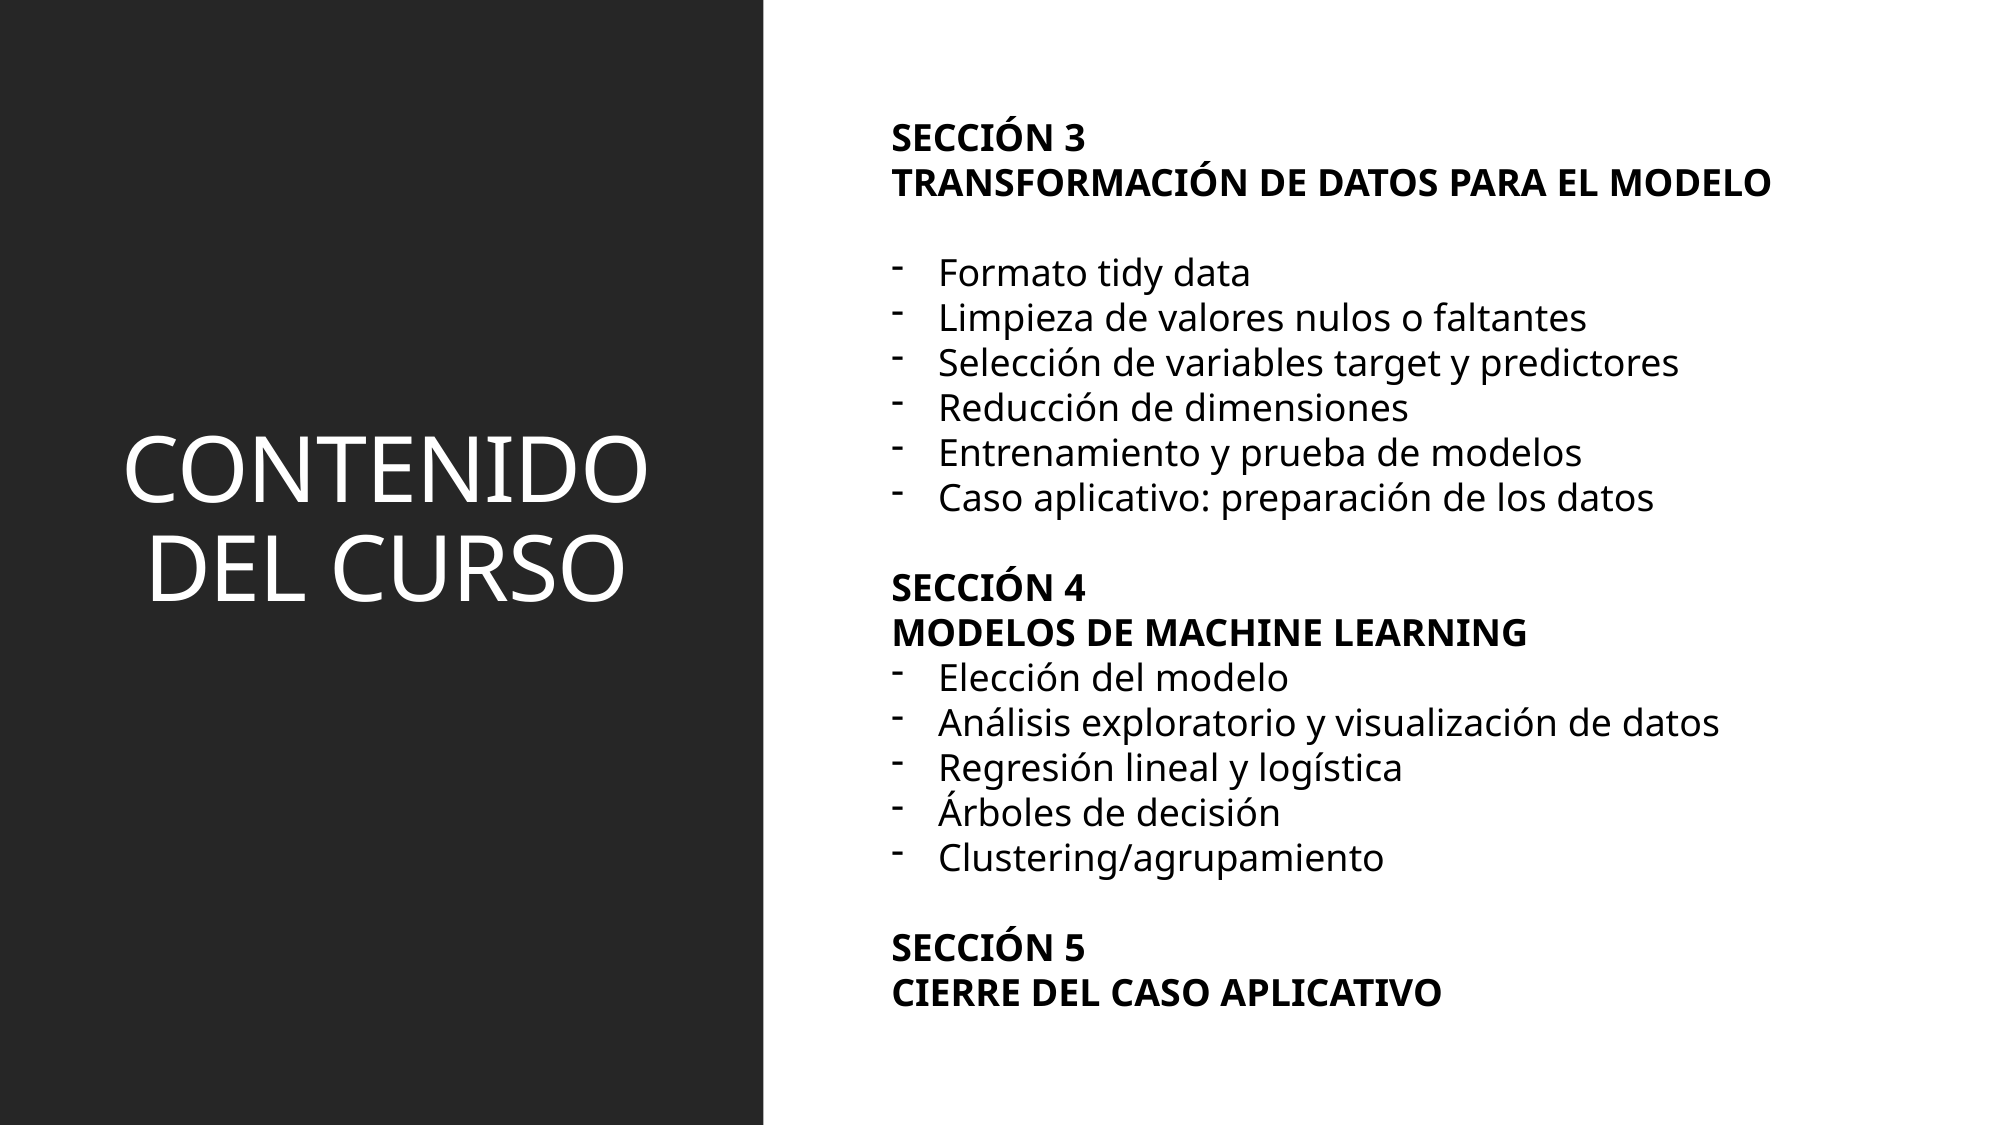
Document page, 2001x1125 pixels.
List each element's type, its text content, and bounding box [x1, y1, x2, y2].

title CONTENIDO DEL CURSO [98, 372, 676, 630]
text_box SECCIÓN 3 TRANSFORMACIÓN DE DATOS PARA EL MODELO Formato tidy data Limpieza de valores nulos o faltantes Selección de variables target y predictores Reducción de dimensiones Entrenamiento y prueba de modelos Caso aplicativo: preparación de los datos SECCIÓN 4 MODELOS DE MACHINE LEARNING Elección del modelo Análisis exploratorio y visualización de datos Regresión lineal y logística Árboles de decisión Clustering/agrupamiento SECCIÓN 5 CIERRE DEL CASO APLICATIVO [876, 106, 1902, 1021]
